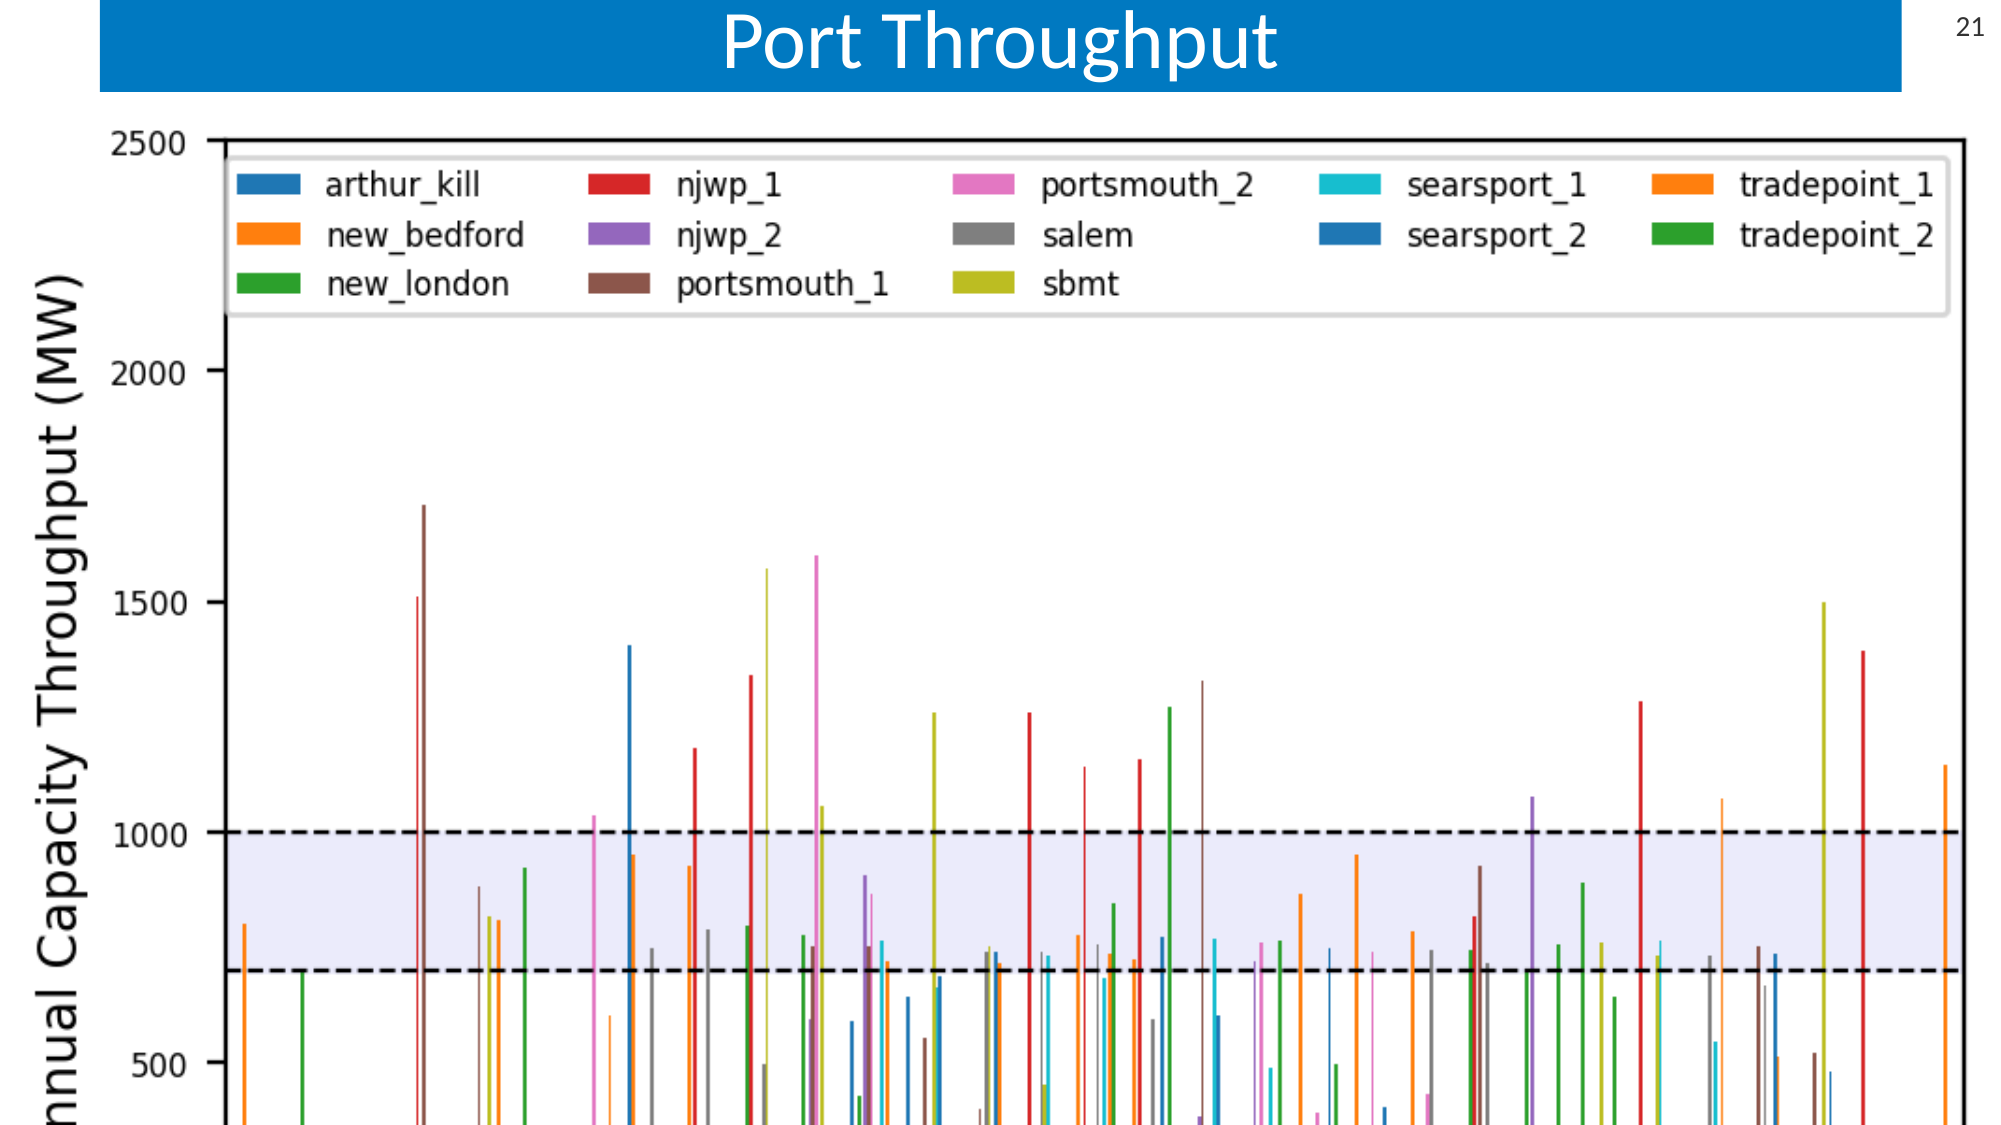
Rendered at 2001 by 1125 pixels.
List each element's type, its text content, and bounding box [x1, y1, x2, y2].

picture [0, 92, 2000, 1125]
title Port Throughput [99, 0, 1902, 91]
